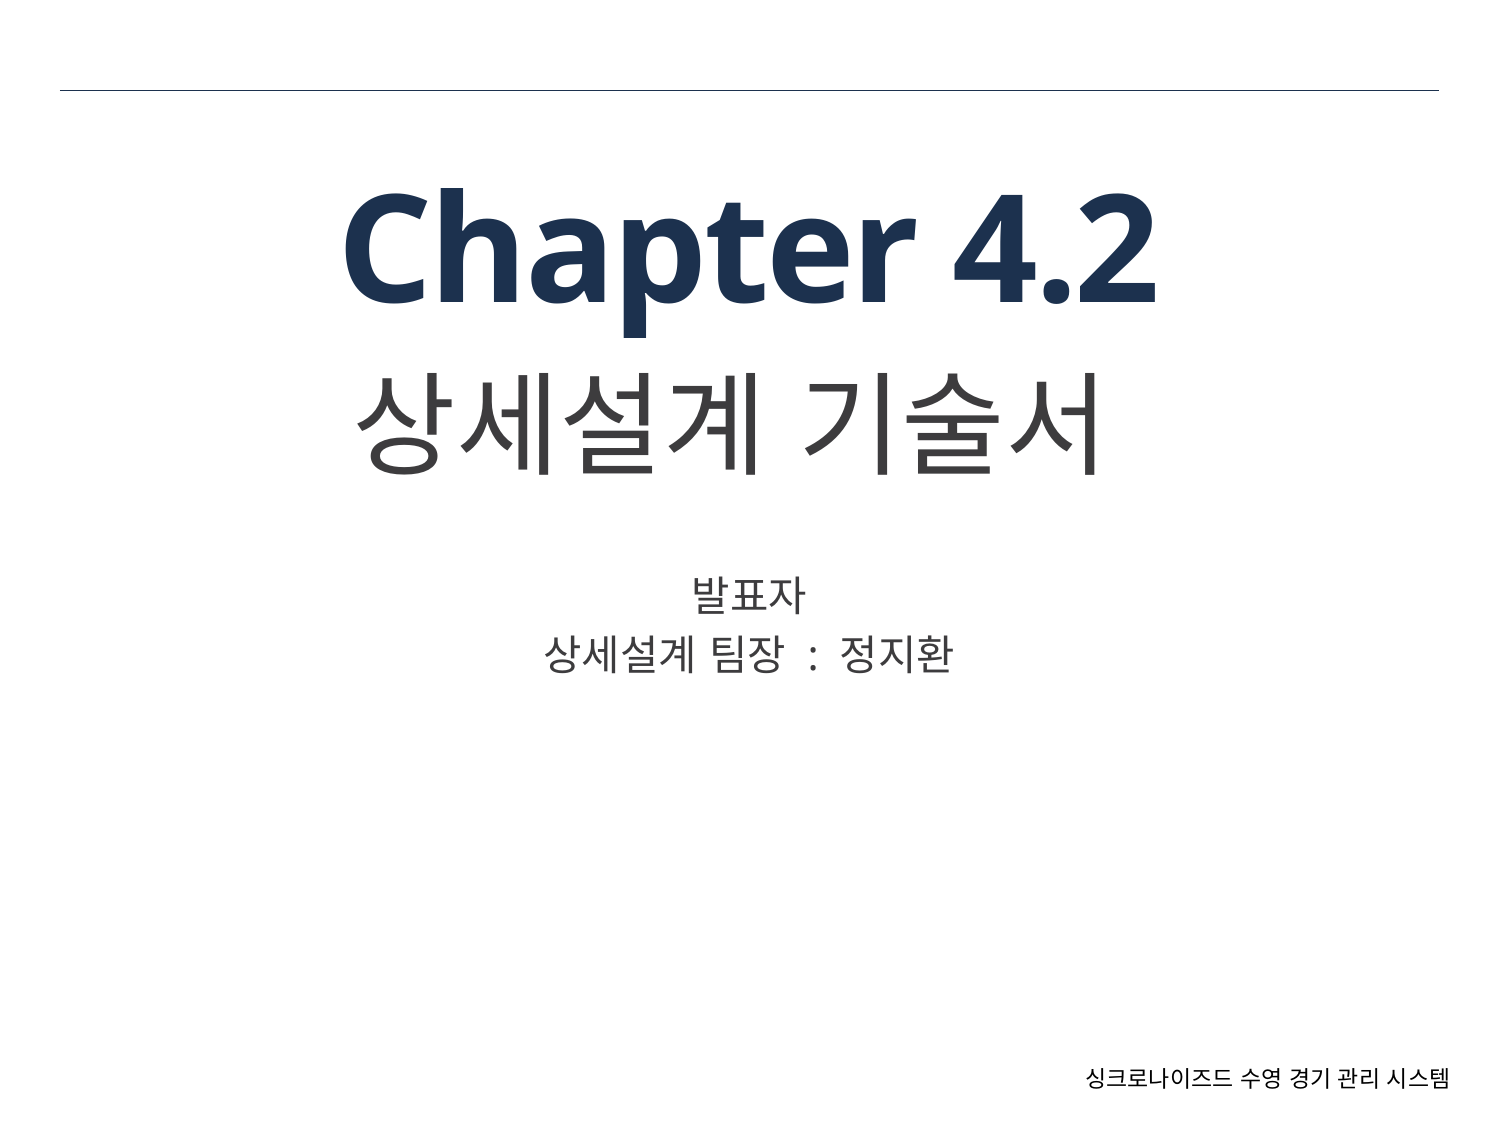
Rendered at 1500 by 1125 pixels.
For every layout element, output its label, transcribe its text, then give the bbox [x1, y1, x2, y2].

text_box 발표자 상세설계 팀장 : 정지환 [378, 562, 1121, 772]
title Chapter 4.2 [175, 137, 1324, 347]
text_box 상세설계 기술서 [337, 346, 1161, 557]
text_box 싱크로나이즈드 수영 경기 관리 시스템 [1070, 1057, 1500, 1100]
